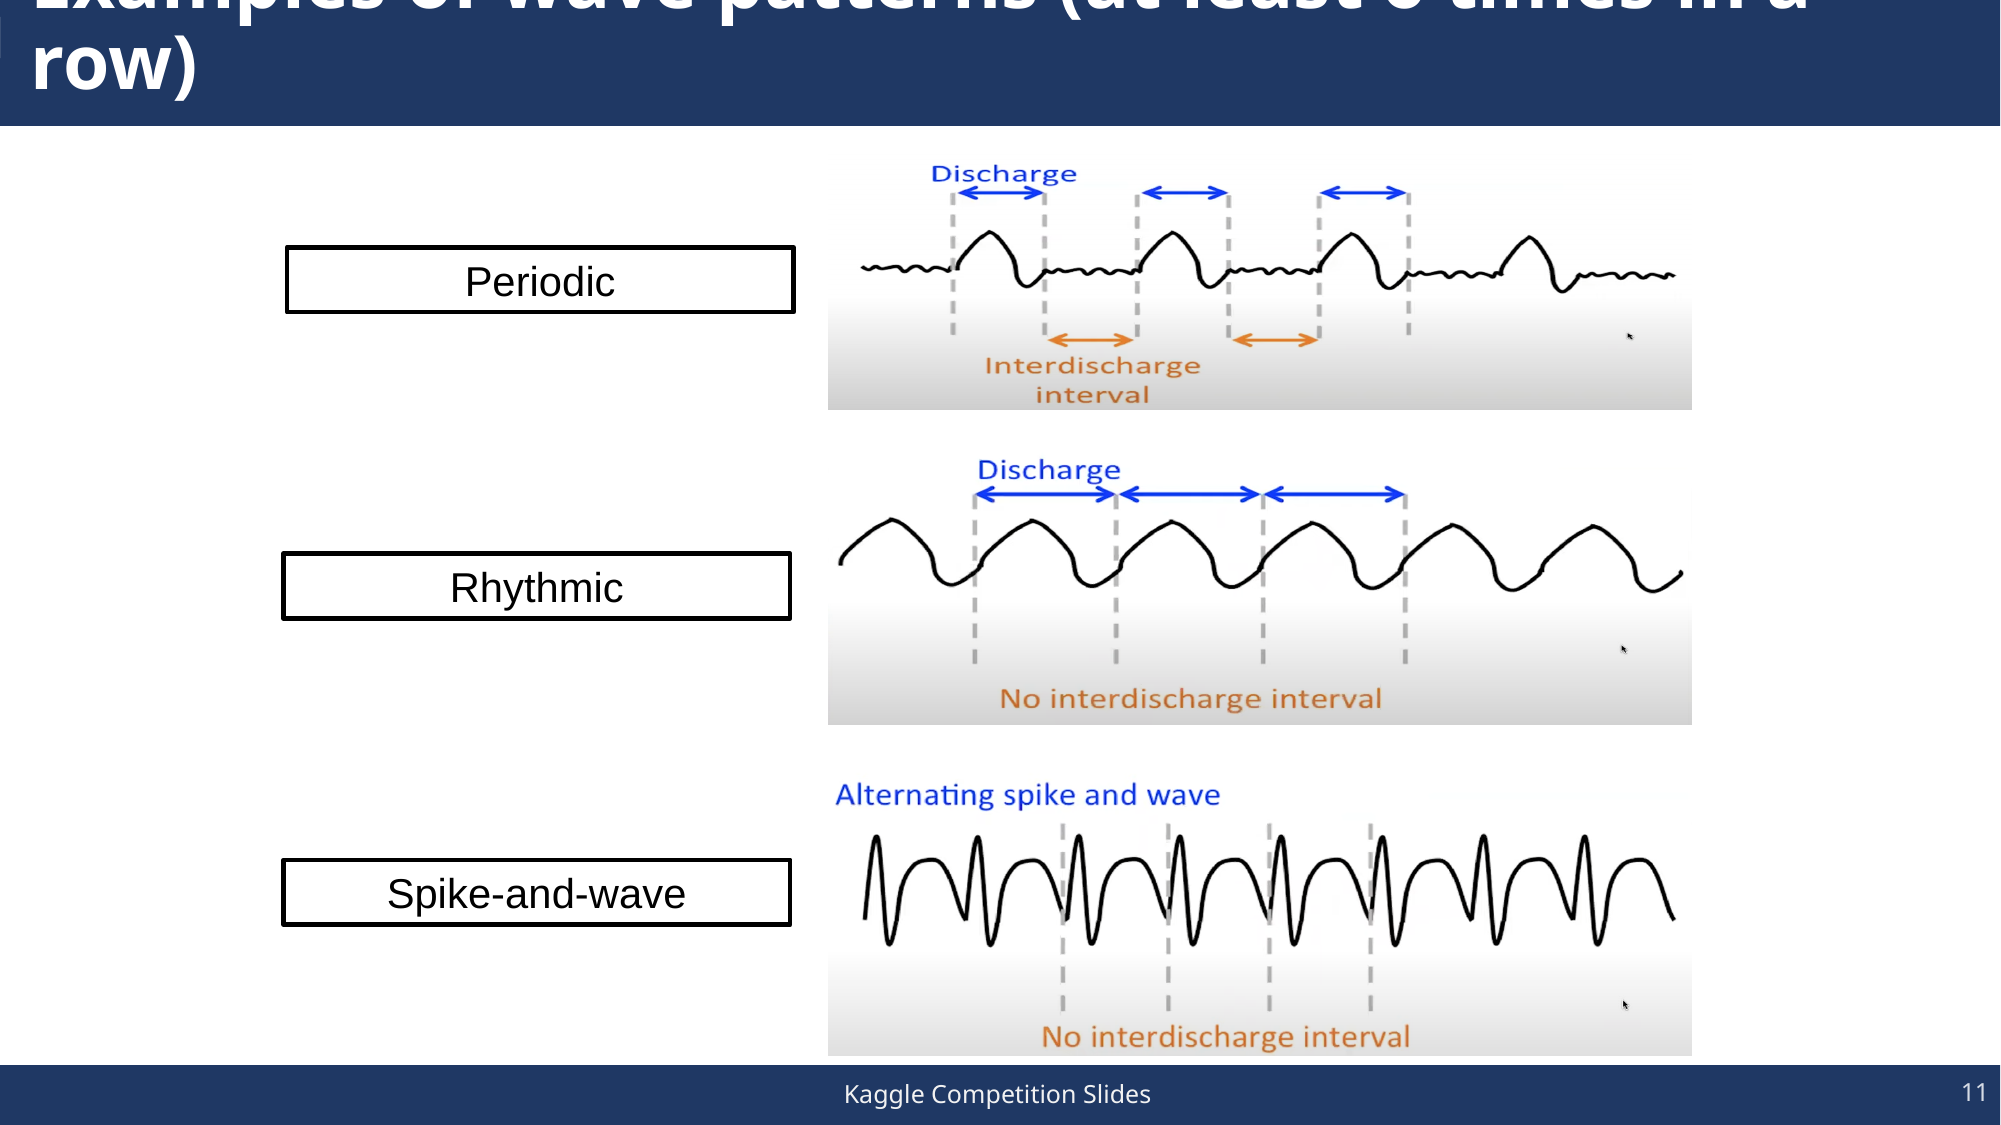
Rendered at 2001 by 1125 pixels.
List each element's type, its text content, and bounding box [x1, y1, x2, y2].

text_box Rhythmic [283, 553, 791, 619]
text_box Examples of wave patterns (at least 6 times in a row) [15, 0, 25, 114]
picture [828, 758, 1692, 1056]
text_box Spike-and-wave [283, 859, 791, 925]
text_box [4, 1066, 2000, 1125]
text_box 11 [1554, 1063, 2000, 1124]
picture [828, 447, 1692, 725]
text_box Periodic [287, 247, 794, 313]
text_box Kaggle Competition Slides [828, 1071, 1172, 1117]
text_box [25, 0, 413, 284]
text_box Examples of wave patterns (at least 6 times in a row) [413, 0, 1992, 114]
picture [828, 150, 1692, 410]
